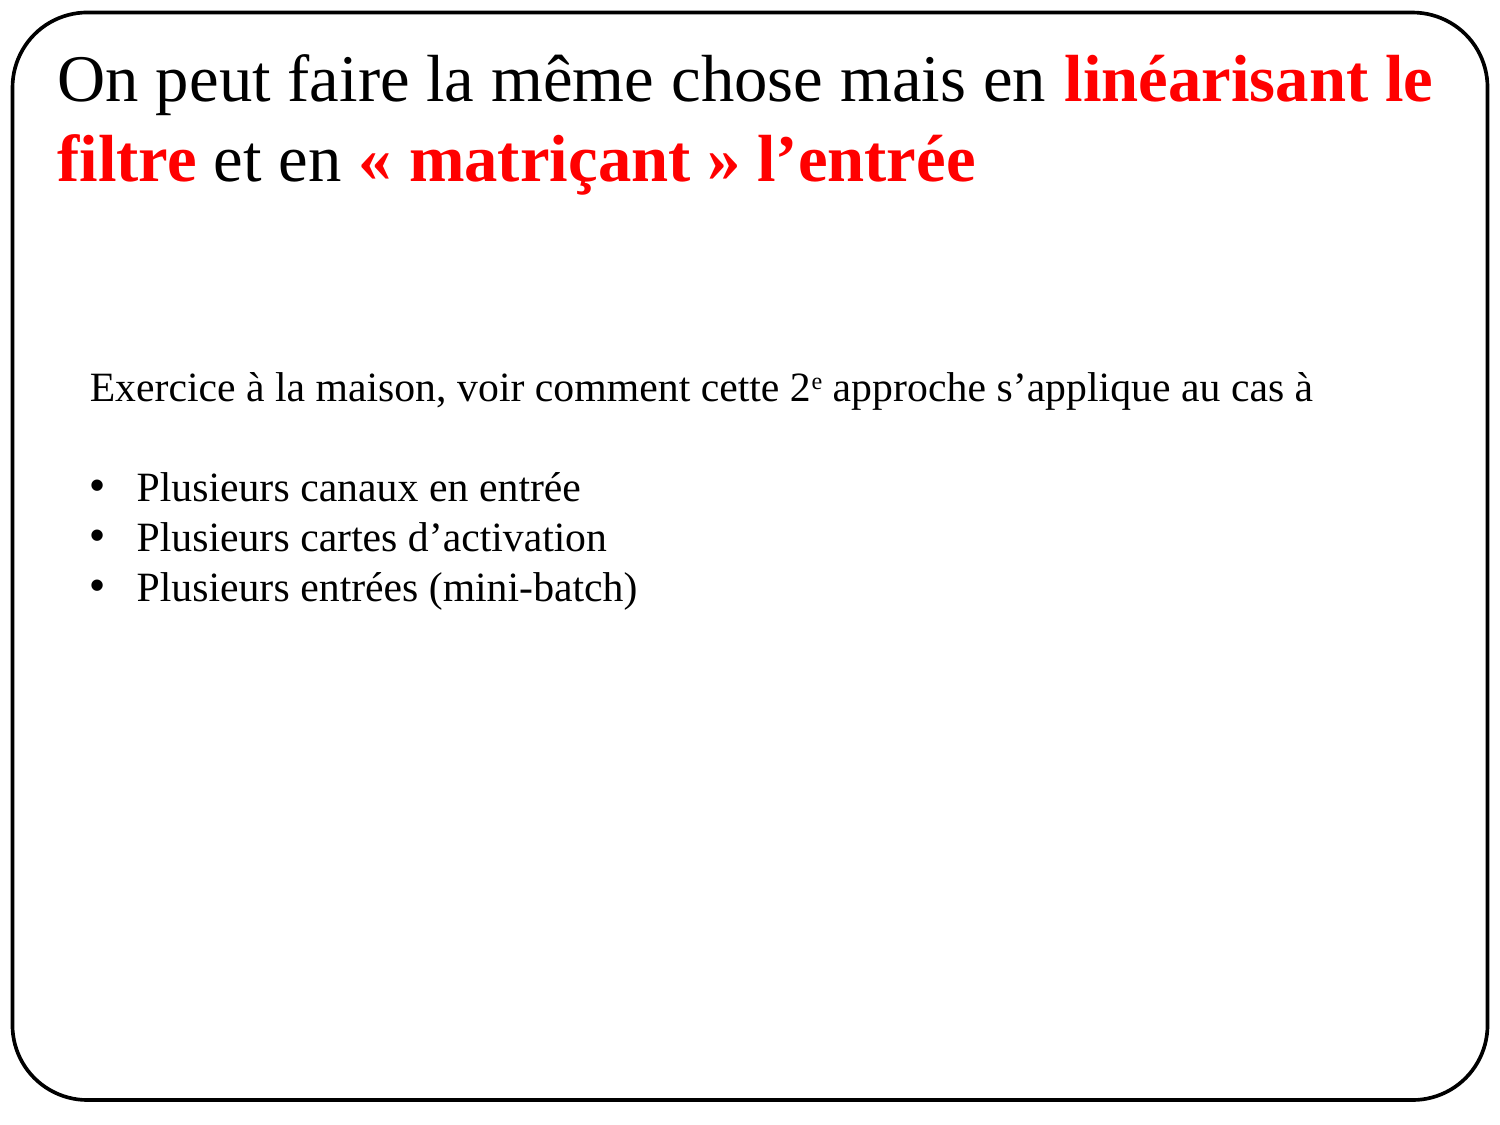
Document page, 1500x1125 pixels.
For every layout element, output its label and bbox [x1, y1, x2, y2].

text_box [74, 352, 1330, 668]
title [42, 21, 1500, 210]
